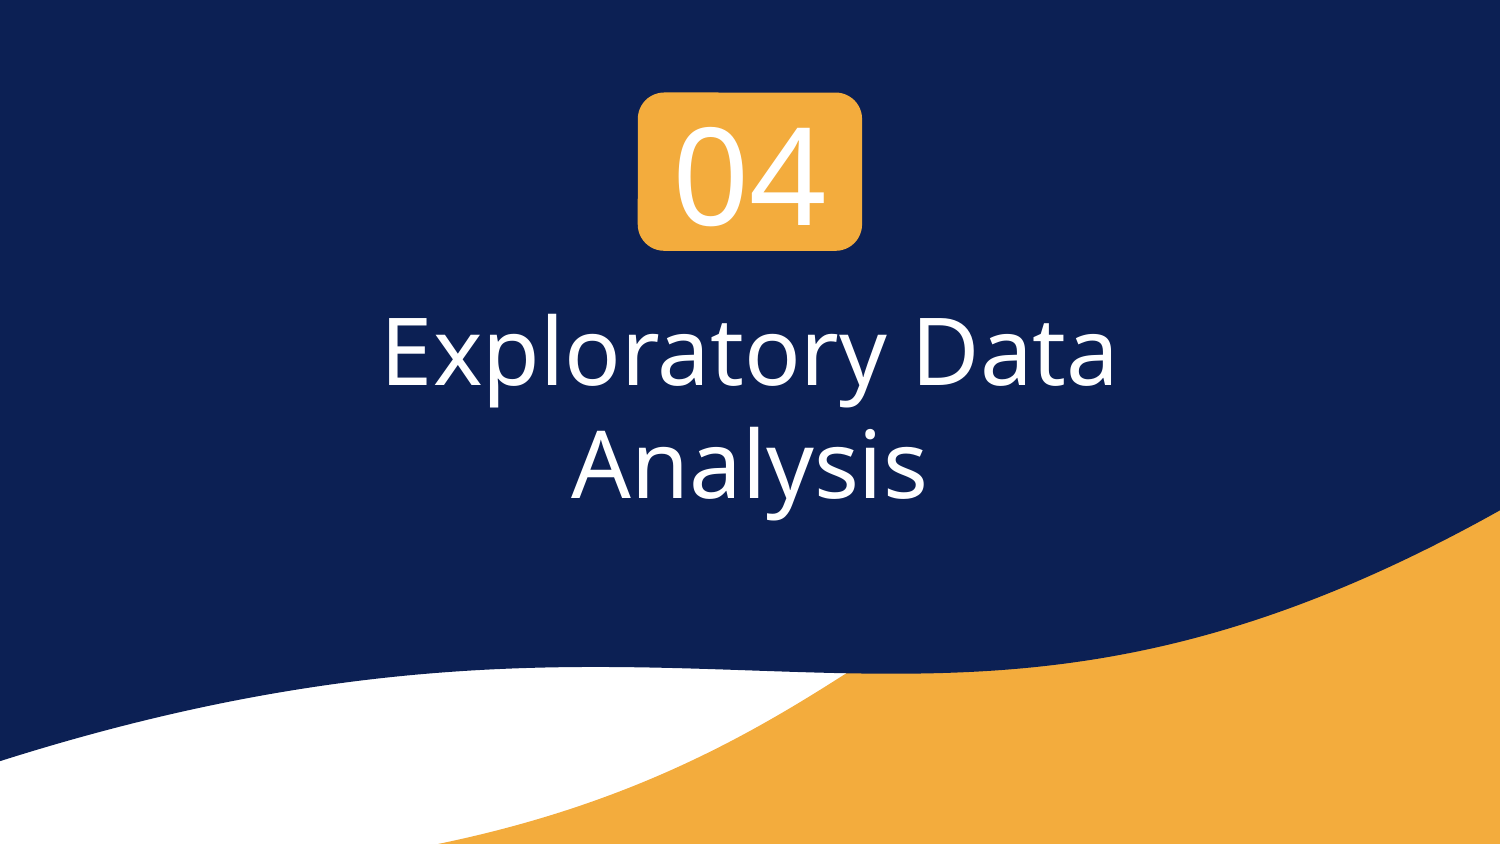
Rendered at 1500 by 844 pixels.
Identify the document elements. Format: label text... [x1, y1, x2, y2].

text_box [643, 241, 857, 251]
title Exploratory Data Analysis [328, 308, 1172, 501]
text_box [643, 92, 856, 102]
title 04 [631, 102, 869, 241]
